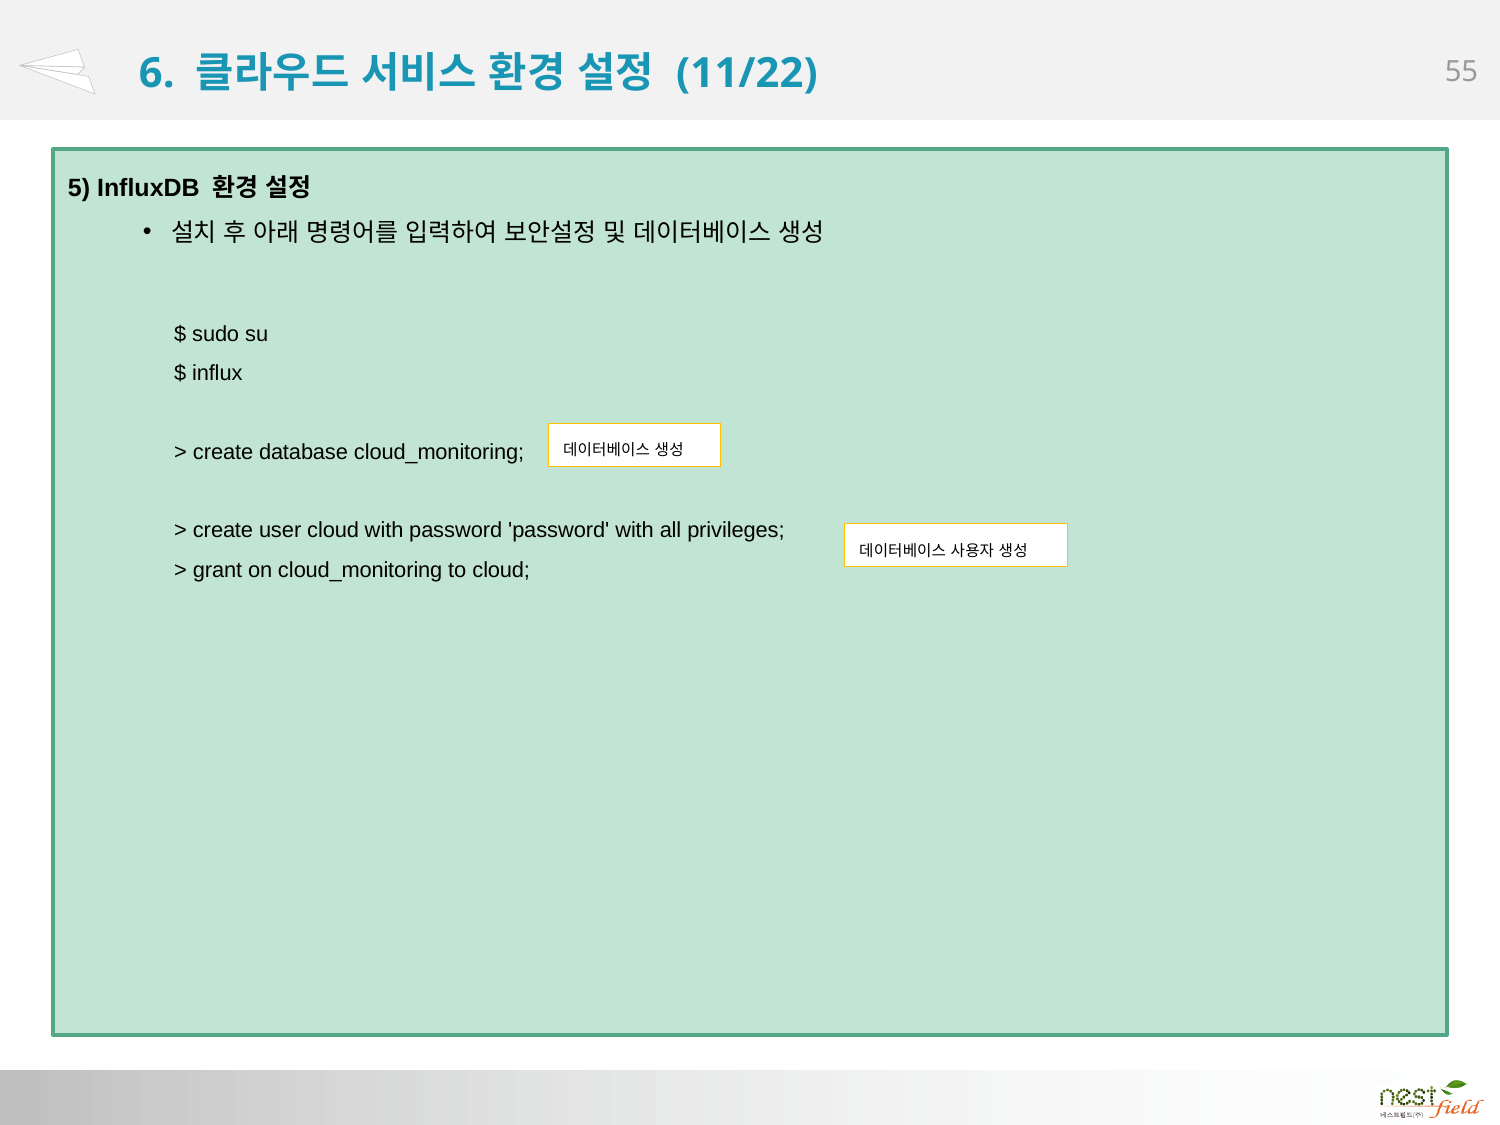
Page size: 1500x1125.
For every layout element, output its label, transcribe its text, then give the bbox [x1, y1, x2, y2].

title 6. 클라우드 서비스 환경 설정 (11/22) [123, 42, 1388, 100]
text_box $ sudo su $ influx > create database cloud_monitoring; > create user cloud with password 'password' with all privileges; > grant on cloud_monitoring to cloud; [159, 298, 1430, 589]
text_box 5) InfluxDB 환경 설정 설치 후 아래 명령어를 입력하여 보안설정 및 데이터베이스 생성 [53, 148, 1500, 254]
text_box [53, 254, 1447, 1035]
text_box 데이터베이스 사용자 생성 [844, 523, 1068, 567]
picture [1376, 1076, 1484, 1118]
text_box 데이터베이스 생성 [548, 423, 721, 467]
